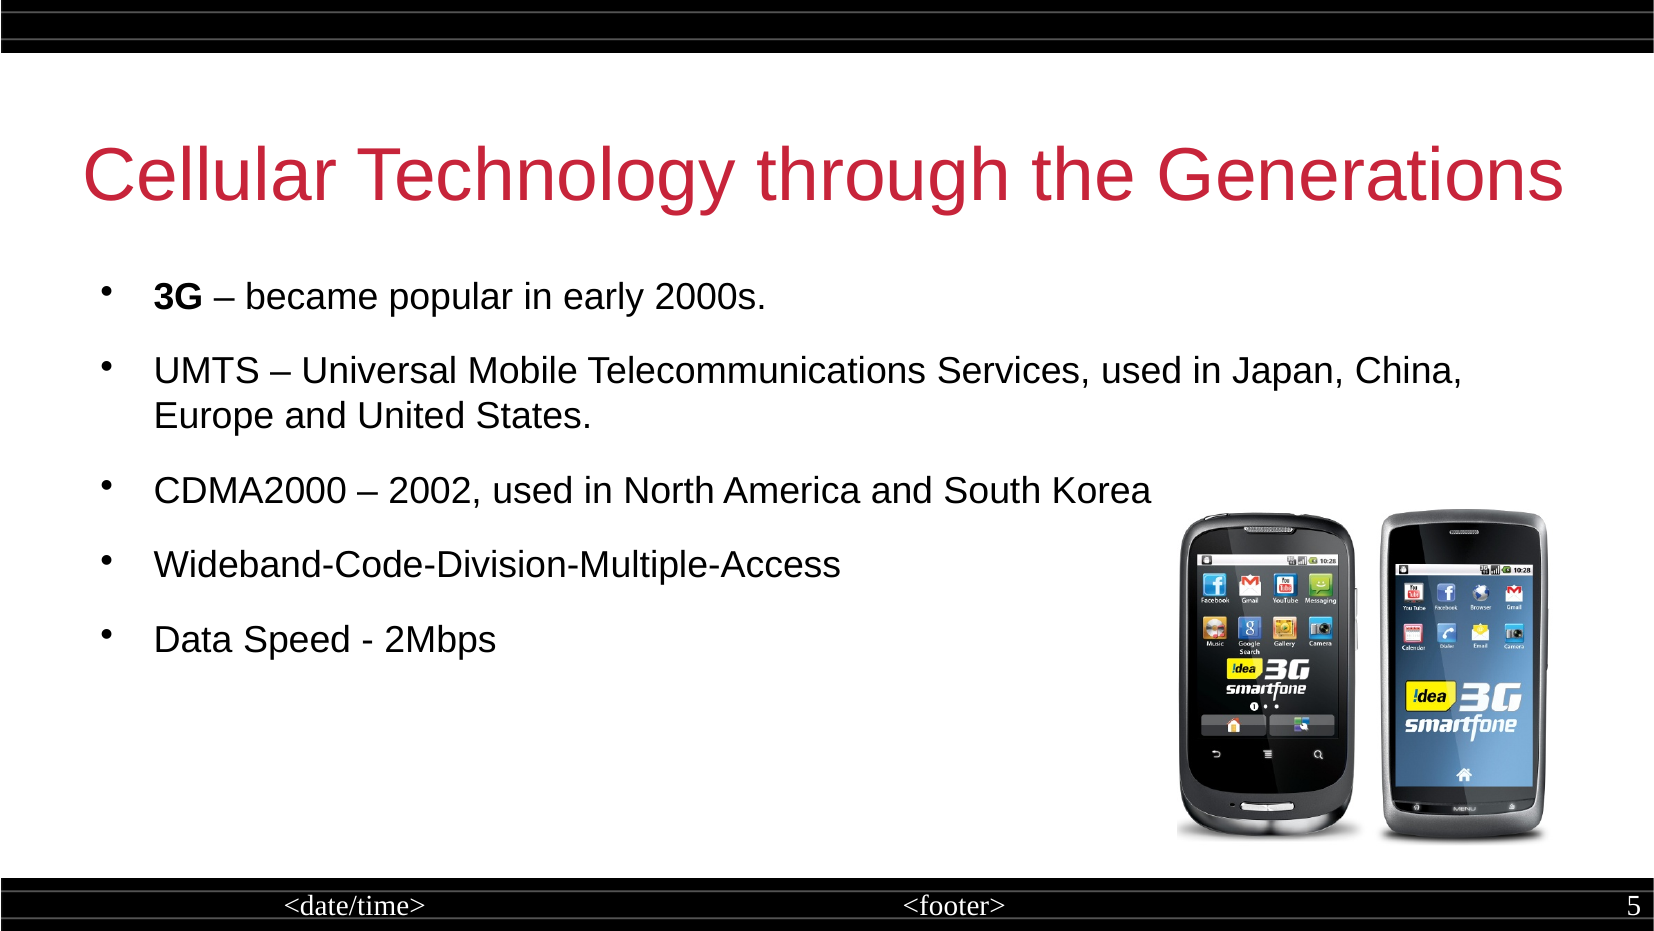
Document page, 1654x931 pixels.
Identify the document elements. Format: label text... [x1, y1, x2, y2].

picture [1177, 509, 1556, 846]
picture [1, 878, 1654, 931]
picture [1, 0, 1654, 53]
text_box Cellular Technology through the Generations [82, 92, 1571, 248]
text_box 3G – became popular in early 2000s. UMTS – Universal Mobile Telecommunications Services, used in Japan, China, Europe and United States. CDMA2000 – 2002, used in North America and South Korea Wideband-Code-Division-Multiple-Access Data Speed - 2Mbps [82, 271, 1571, 851]
